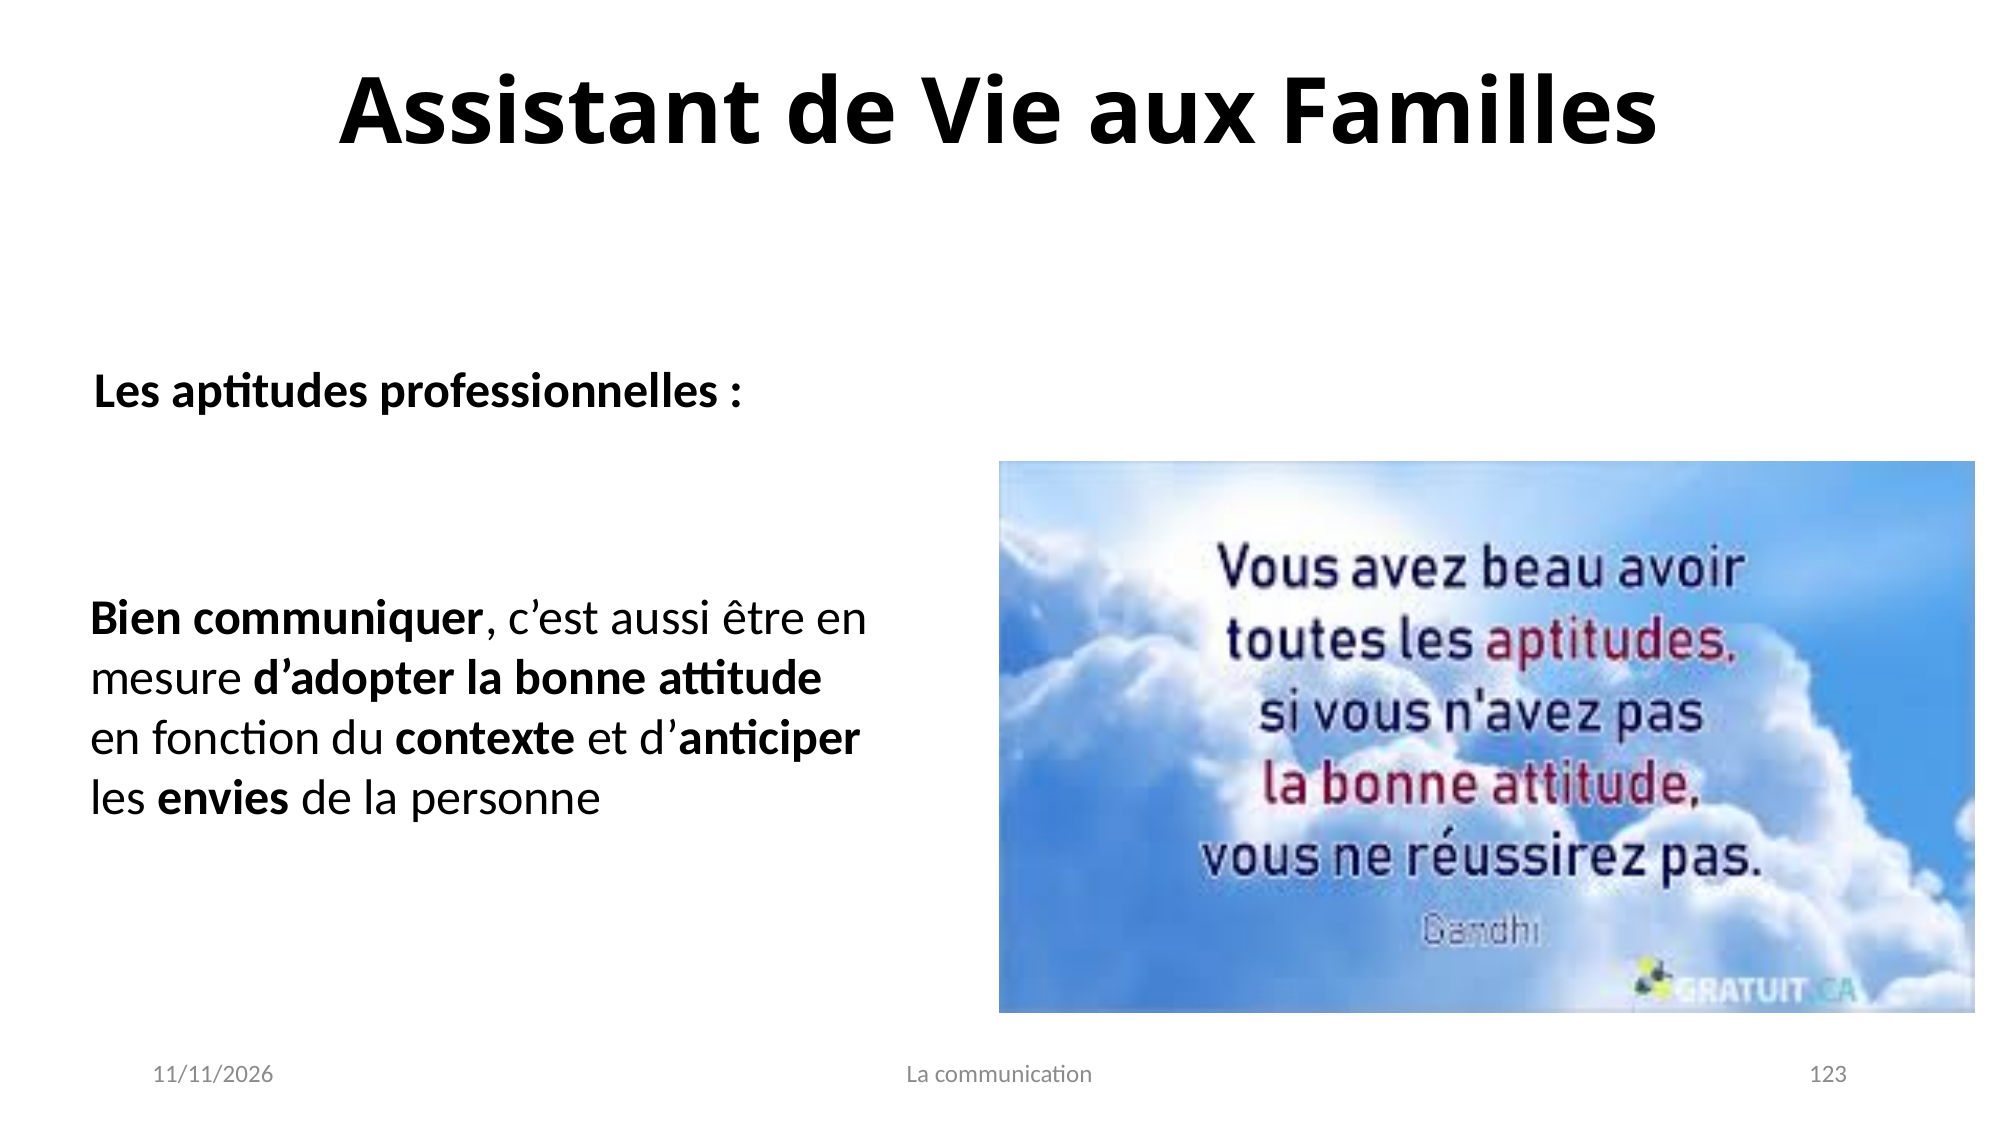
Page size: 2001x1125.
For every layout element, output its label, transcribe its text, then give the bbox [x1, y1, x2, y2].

footer La communication [662, 1042, 1338, 1103]
text_box Les aptitudes professionnelles : [74, 343, 2000, 433]
text_box Bien communiquer, c’est aussi être en mesure d’adopter la bonne attitude en fonction du contexte et d’anticiper les envies de la personne [75, 577, 896, 832]
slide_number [137, 1042, 588, 1103]
picture [999, 461, 1975, 1013]
slide_number 123 [1412, 1042, 1863, 1103]
text_box Assistant de Vie aux Familles [137, 56, 1863, 275]
